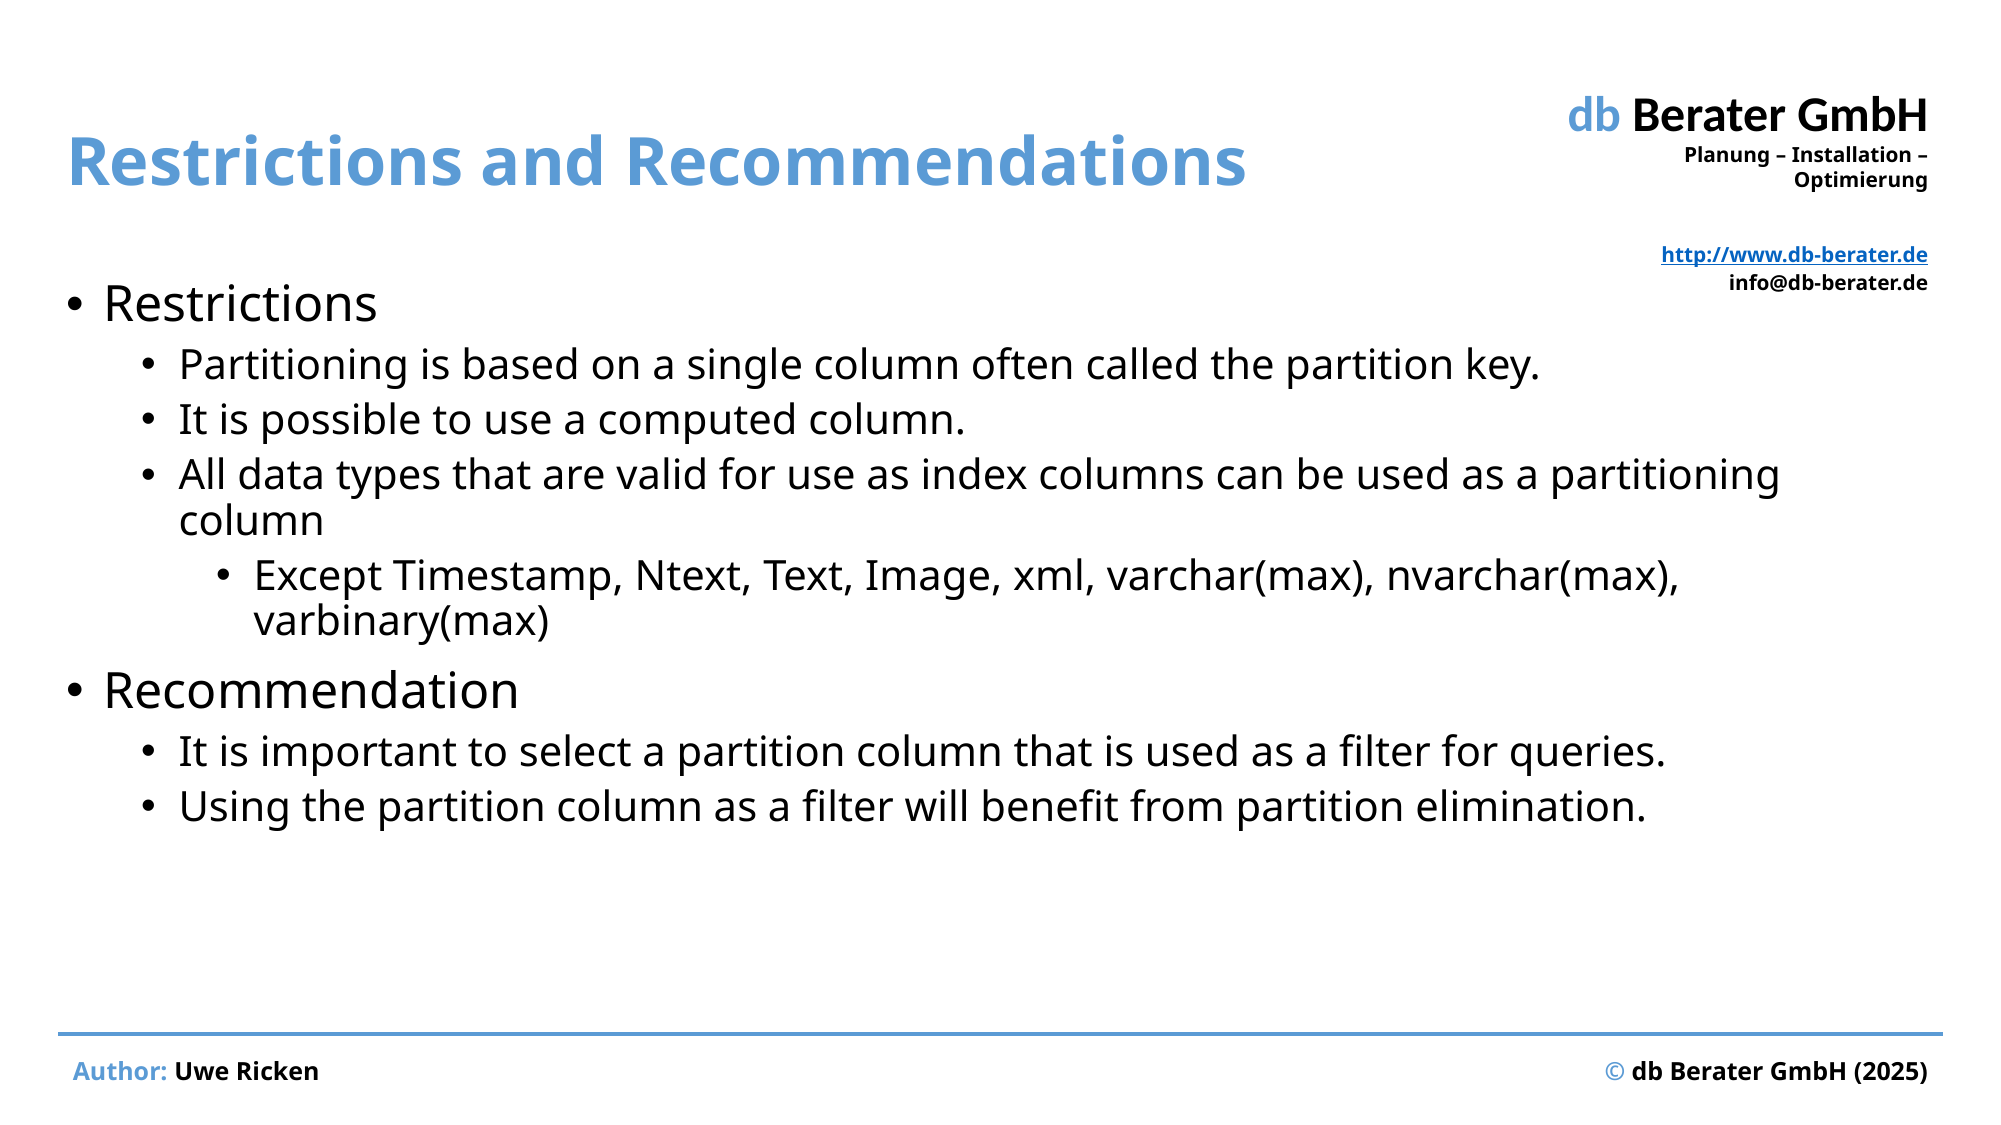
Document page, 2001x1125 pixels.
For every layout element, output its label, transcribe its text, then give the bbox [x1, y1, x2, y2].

title Restrictions and Recommendations [54, 72, 1538, 256]
list Restrictions Partitioning is based on a single column often called the partition key. It is possible to use a computed column. All data types that are valid for use as index columns can be used as a partitioning column Except Timestamp, Ntext, Text, Image, xml, varchar(max), nvarchar(max), varbinary(max) Recommendation It is important to select a partition column that is used as a filter for queries. Using the partition column as a filter will benefit from partition elimination. [54, 273, 1945, 1024]
